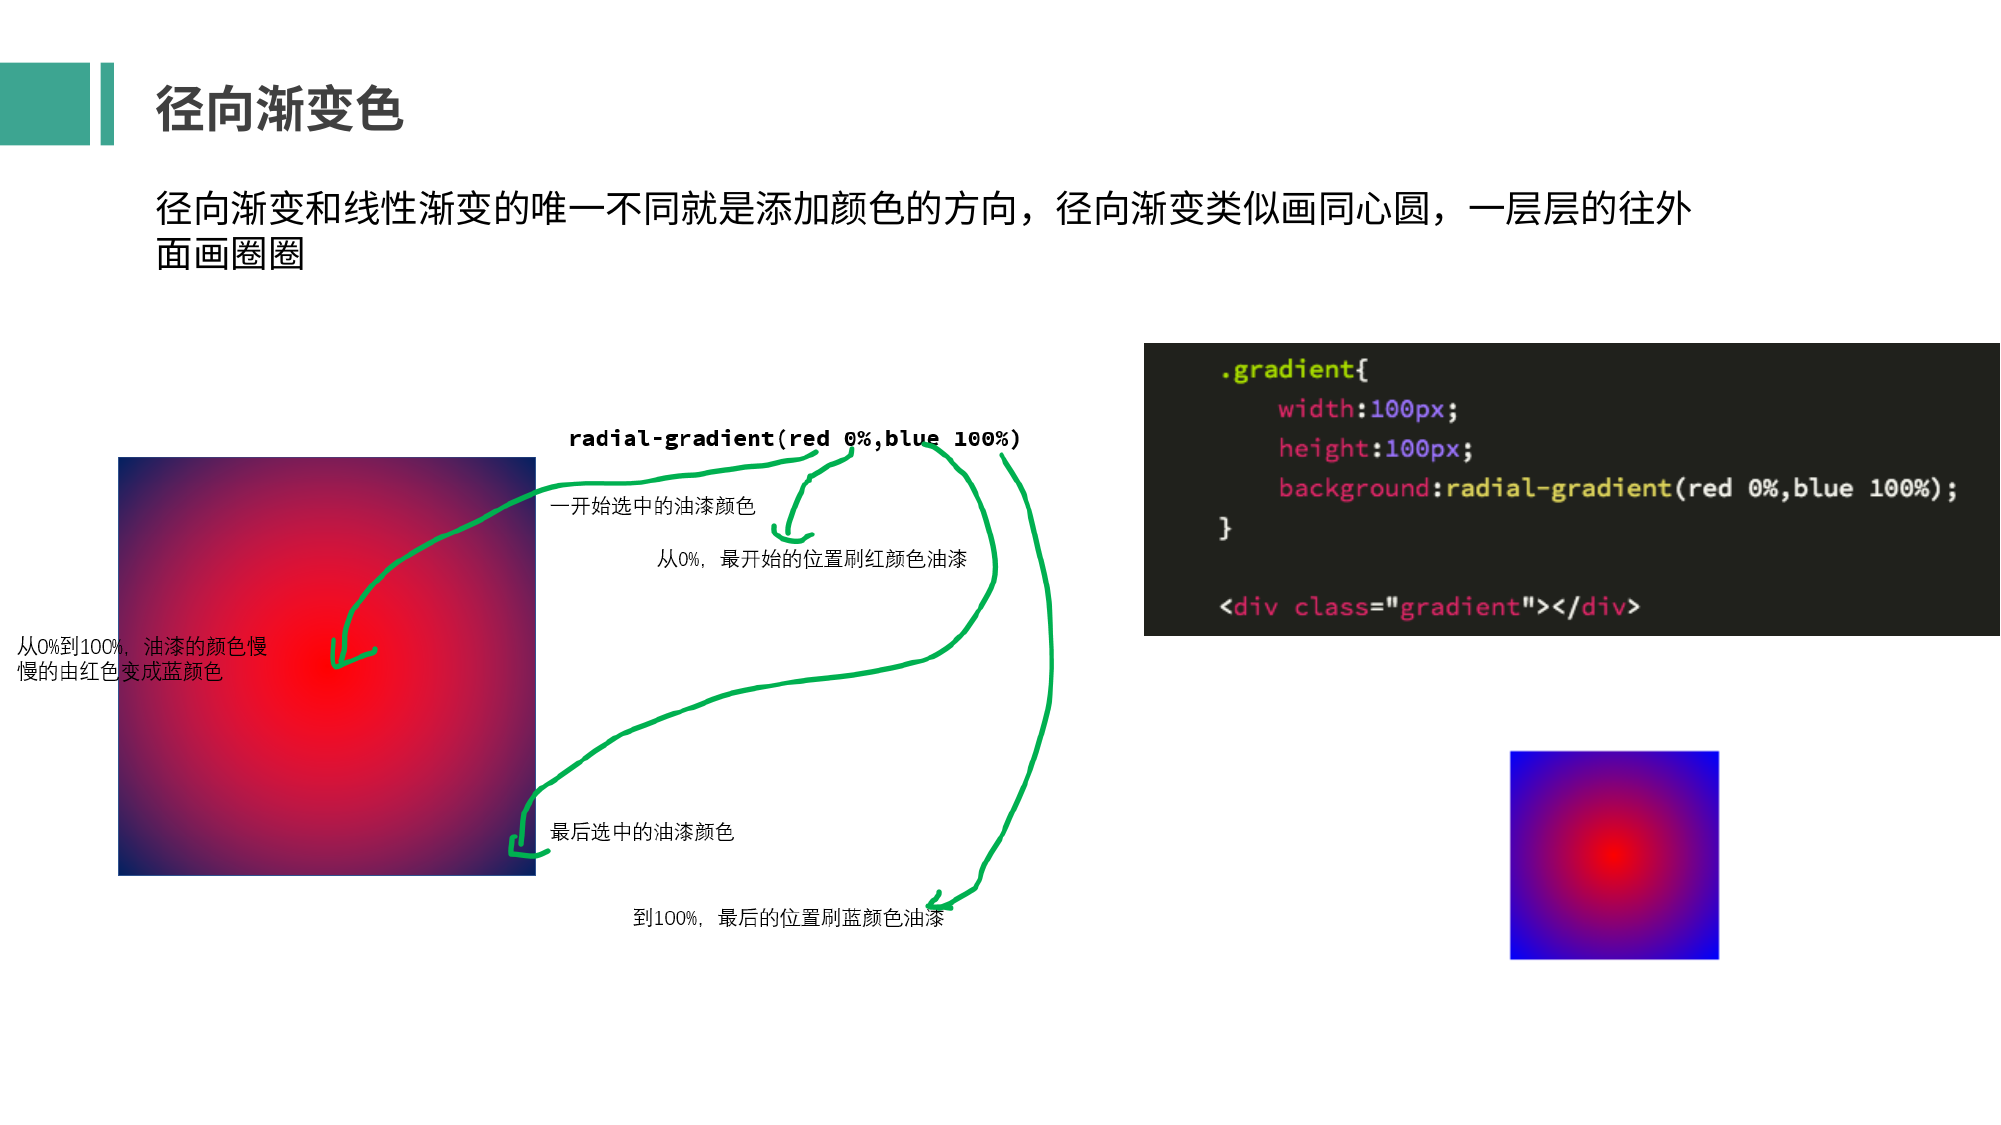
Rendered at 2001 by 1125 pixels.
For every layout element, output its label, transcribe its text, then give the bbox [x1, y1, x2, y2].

text_box 径向渐变和线性渐变的唯一不同就是添加颜色的方向，径向渐变类似画同心圆，一层层的往外面画圈圈 [140, 177, 1738, 283]
picture [1421, 685, 1824, 1056]
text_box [0, 62, 114, 146]
picture [13, 382, 1102, 988]
picture [1144, 343, 2000, 636]
text_box 径向渐变色 [140, 69, 940, 145]
